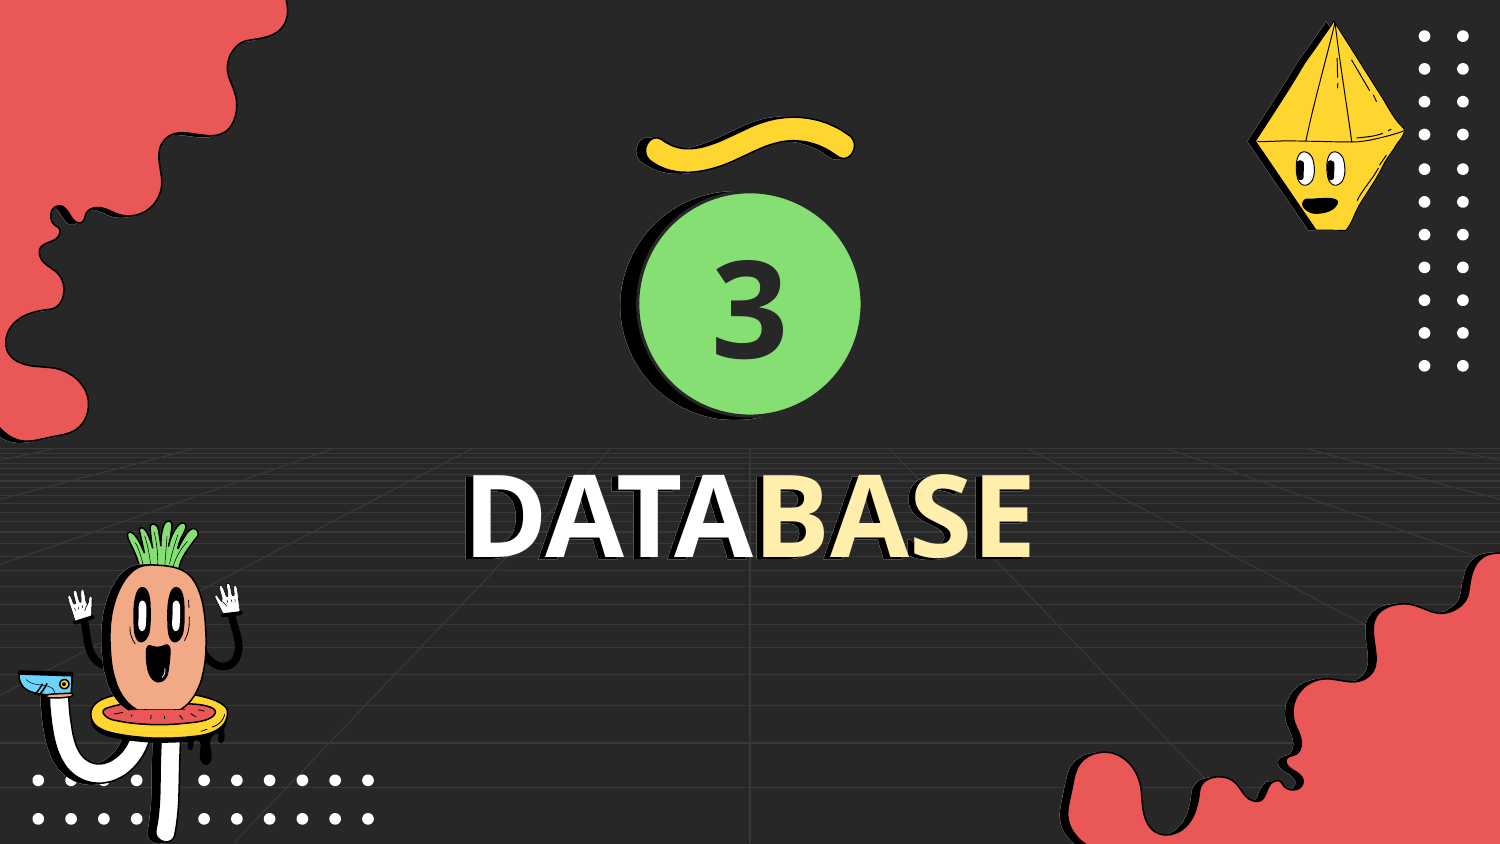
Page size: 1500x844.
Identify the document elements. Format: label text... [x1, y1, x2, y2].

title DATABASE [116, 441, 1383, 583]
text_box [17, 520, 243, 842]
text_box [645, 117, 855, 173]
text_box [1254, 20, 1406, 232]
title 3 [675, 247, 825, 361]
text_box [637, 191, 863, 417]
